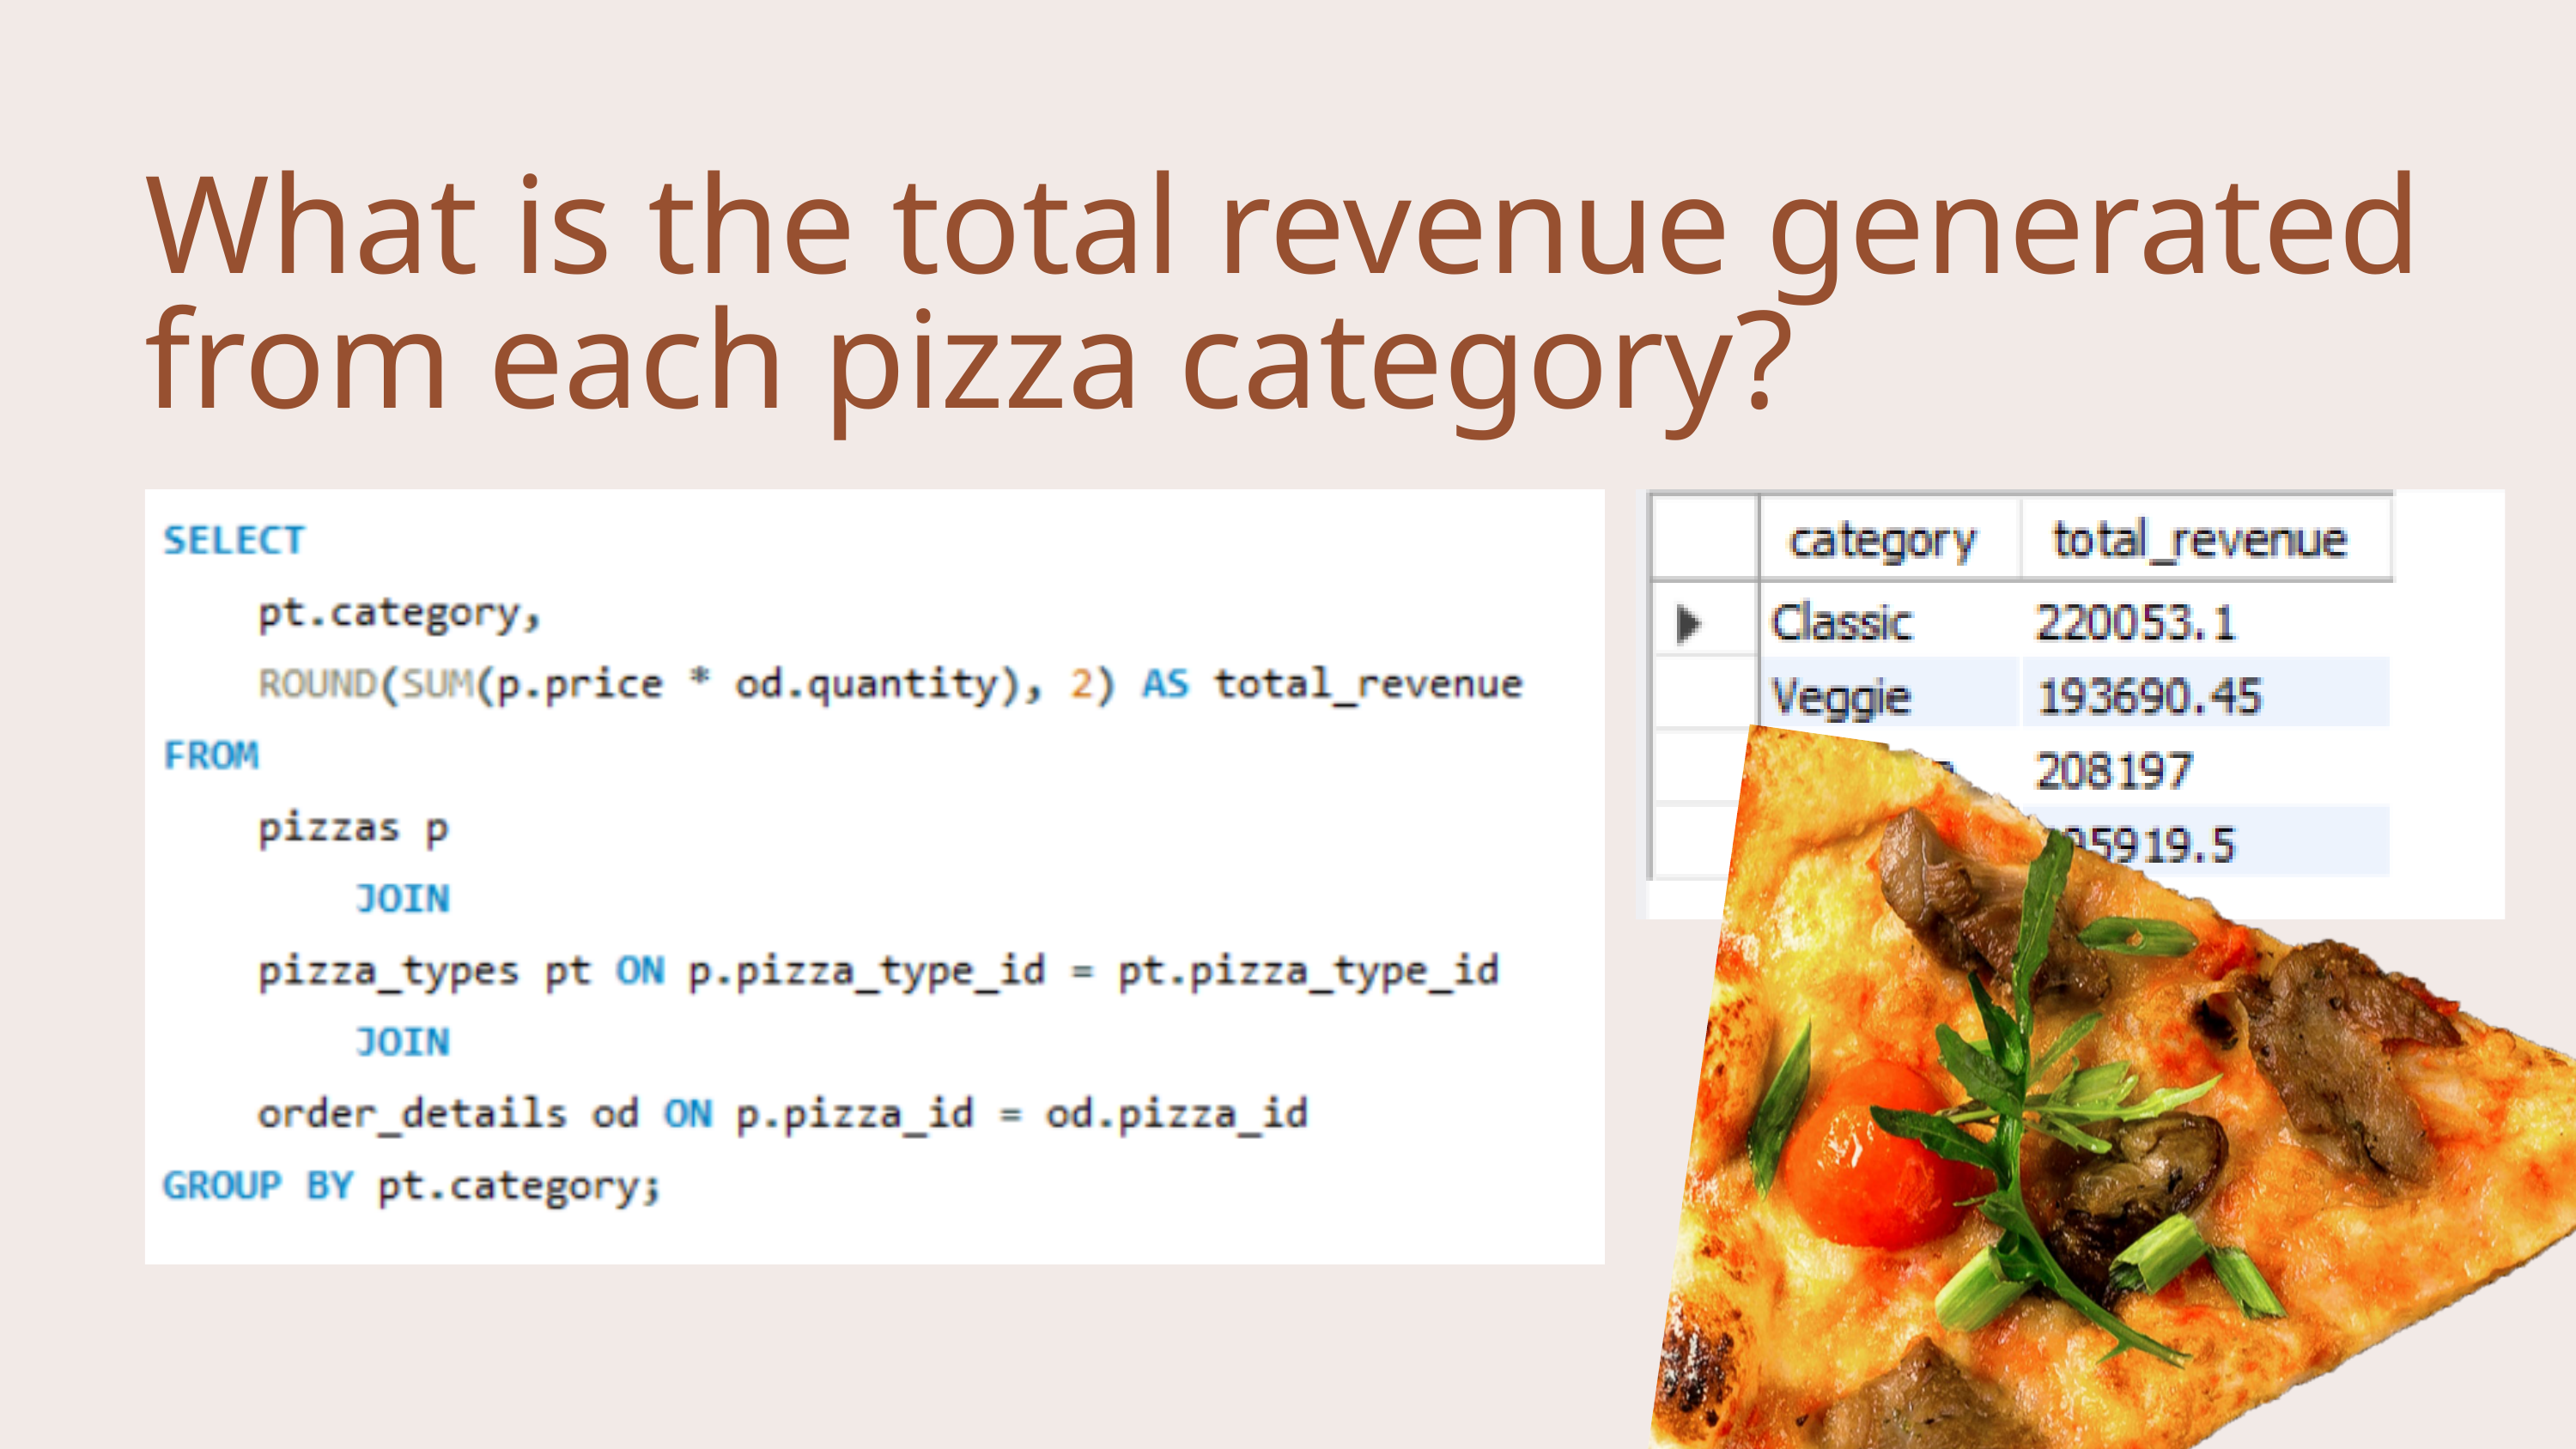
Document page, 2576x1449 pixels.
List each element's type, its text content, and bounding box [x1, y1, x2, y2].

text_box [1636, 489, 2506, 919]
text_box [1648, 724, 2576, 1449]
text_box [144, 489, 1605, 1264]
text_box What is the total revenue generated from each pizza category? [144, 165, 2432, 436]
